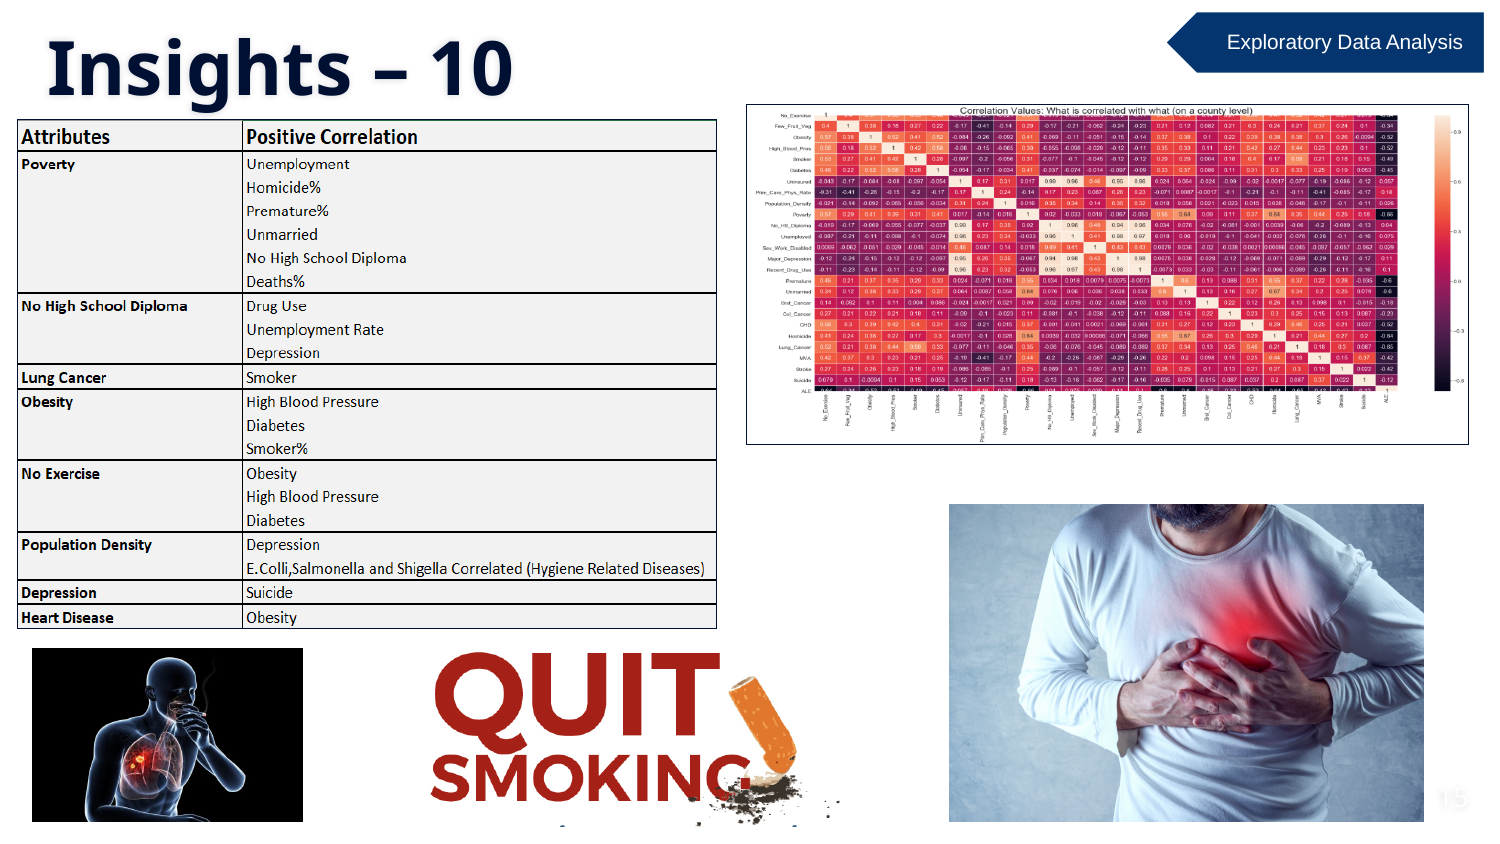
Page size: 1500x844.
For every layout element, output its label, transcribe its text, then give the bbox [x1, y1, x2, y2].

picture [426, 640, 870, 827]
text_box Insights – 10 [47, 17, 1379, 126]
picture [746, 104, 1469, 446]
picture [32, 648, 303, 822]
slide_number 15 [1378, 766, 1469, 832]
picture [17, 119, 717, 629]
picture [948, 504, 1424, 822]
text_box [1163, 9, 1487, 75]
